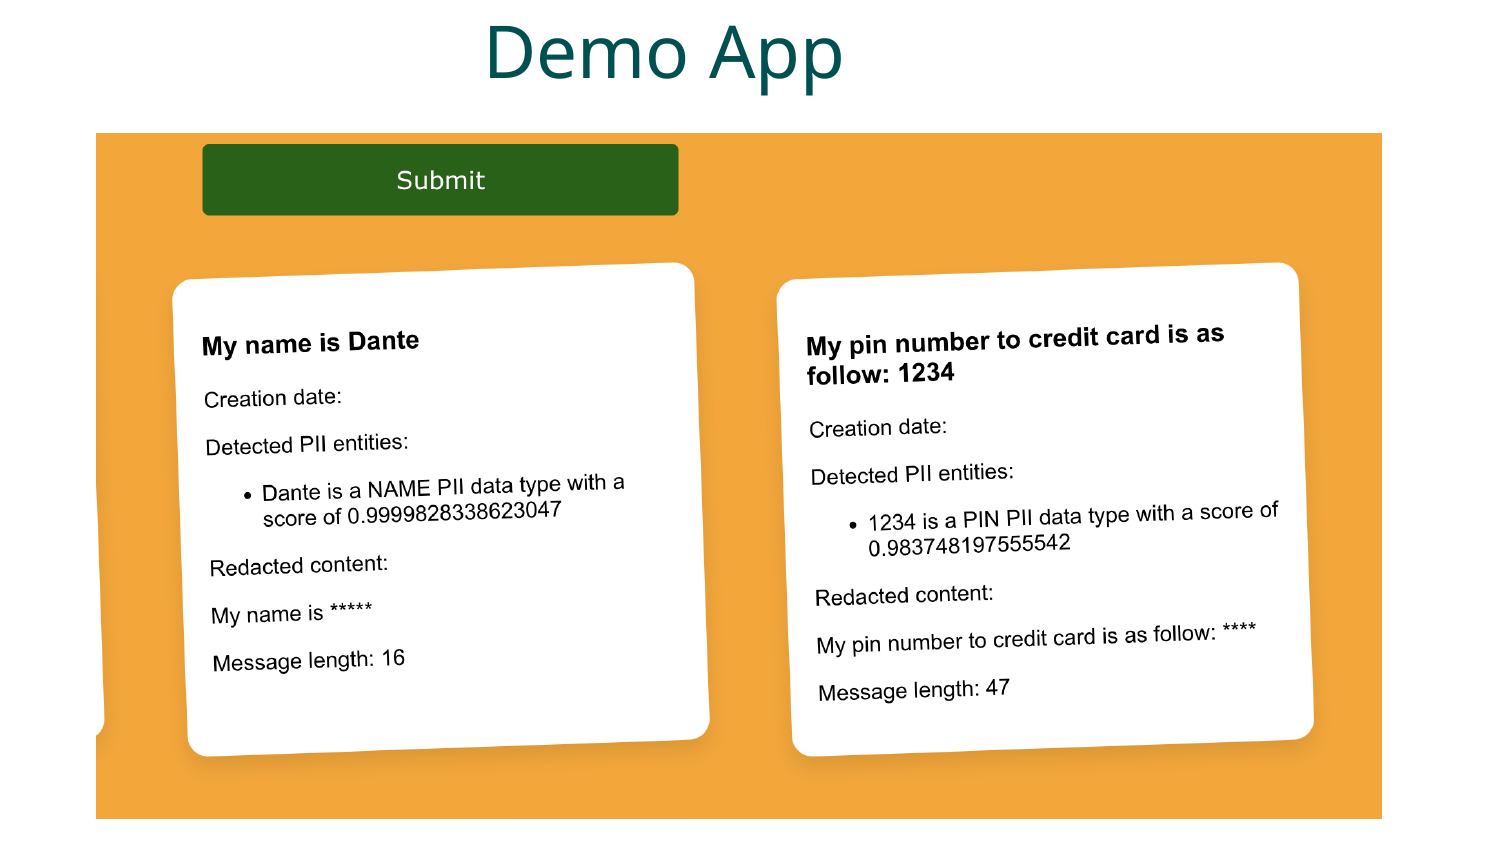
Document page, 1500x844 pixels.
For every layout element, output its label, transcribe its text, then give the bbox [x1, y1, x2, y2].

title Demo App [468, 0, 1500, 109]
picture [95, 133, 1382, 819]
